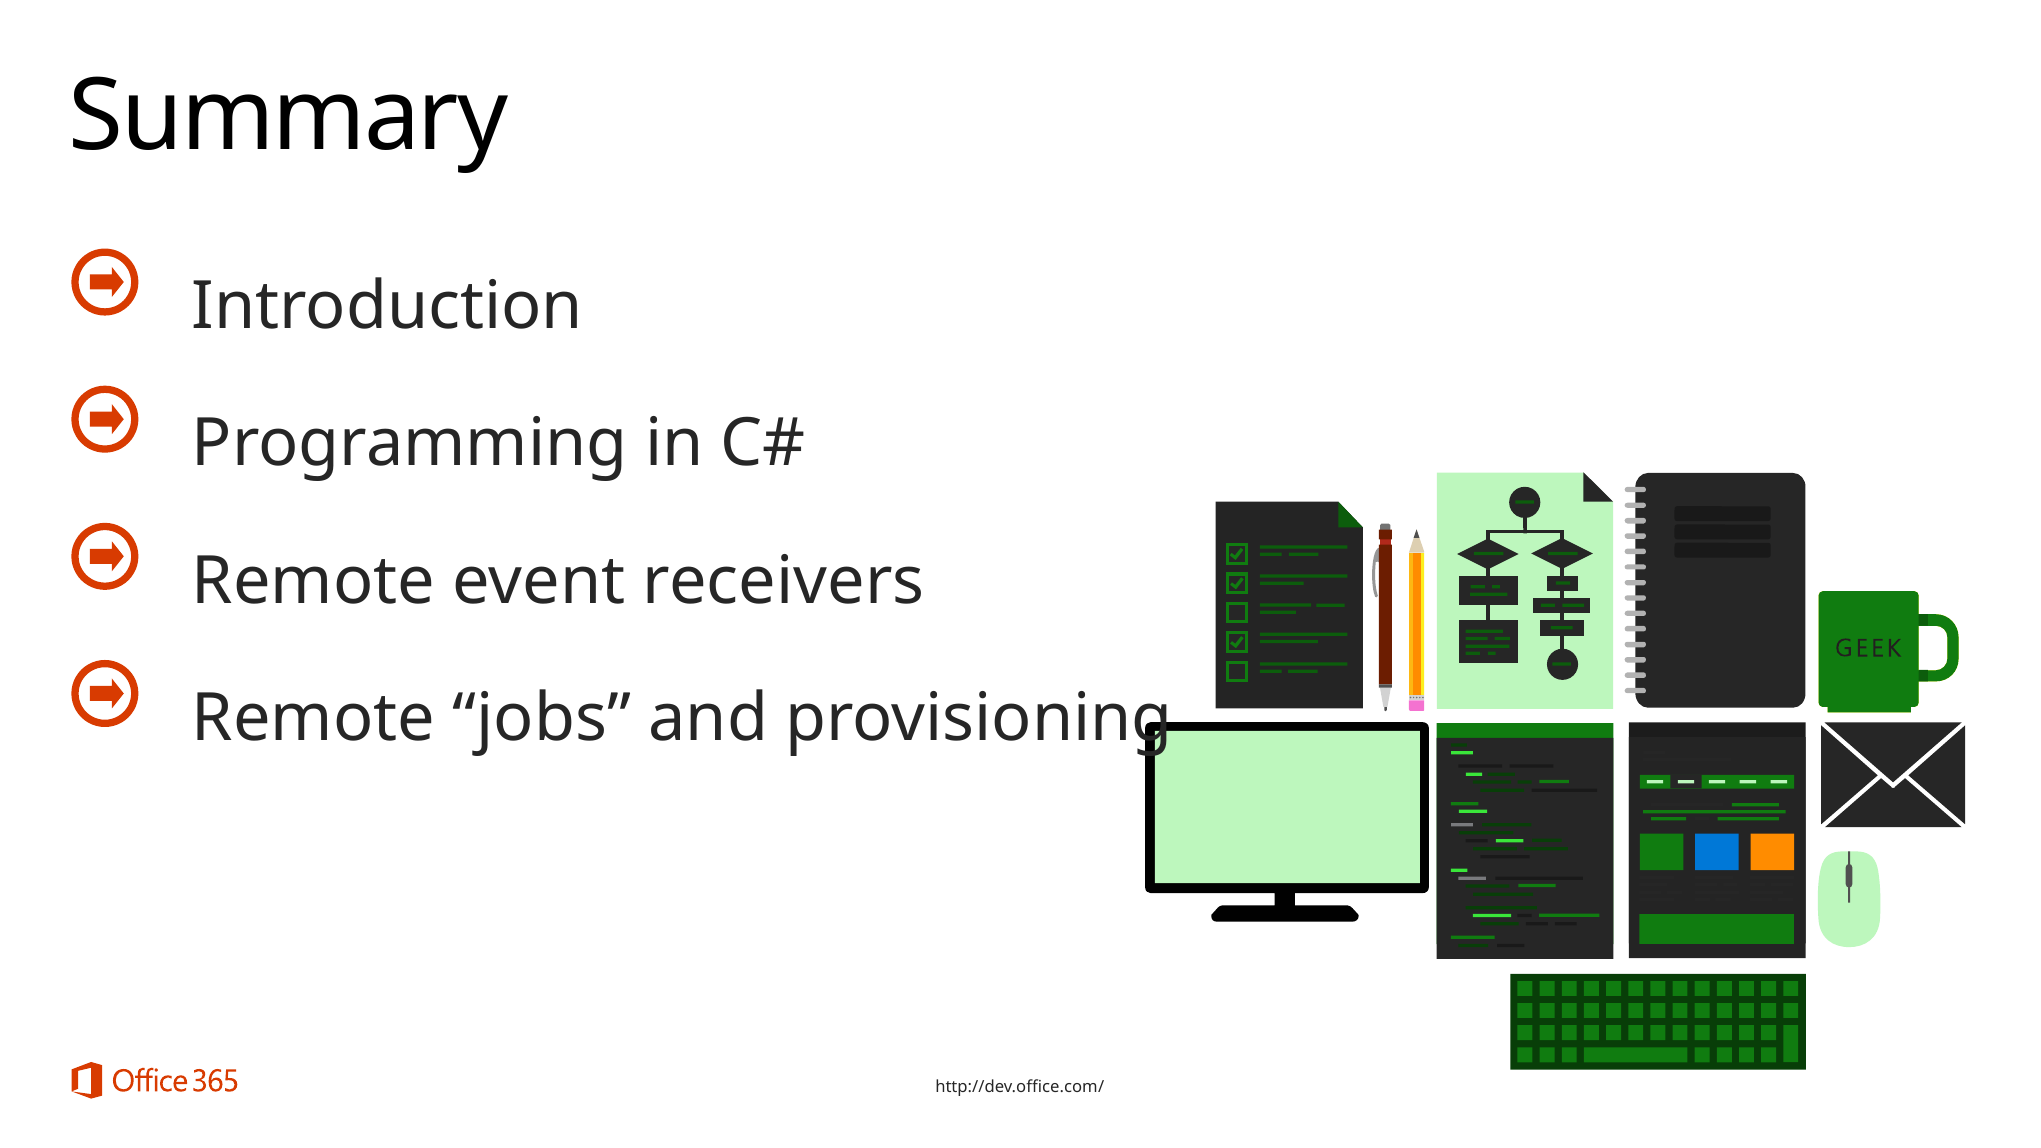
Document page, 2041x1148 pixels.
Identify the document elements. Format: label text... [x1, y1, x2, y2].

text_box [74, 389, 135, 450]
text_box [74, 663, 135, 724]
title Summary [45, 48, 1996, 199]
text_box Remote event receivers [191, 510, 1144, 603]
text_box Programming in C# [191, 373, 1182, 466]
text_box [74, 526, 135, 587]
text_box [1144, 472, 1966, 1070]
text_box Introduction [191, 235, 1182, 329]
text_box Remote “jobs” and provisioning [191, 647, 1144, 740]
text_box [74, 251, 135, 313]
